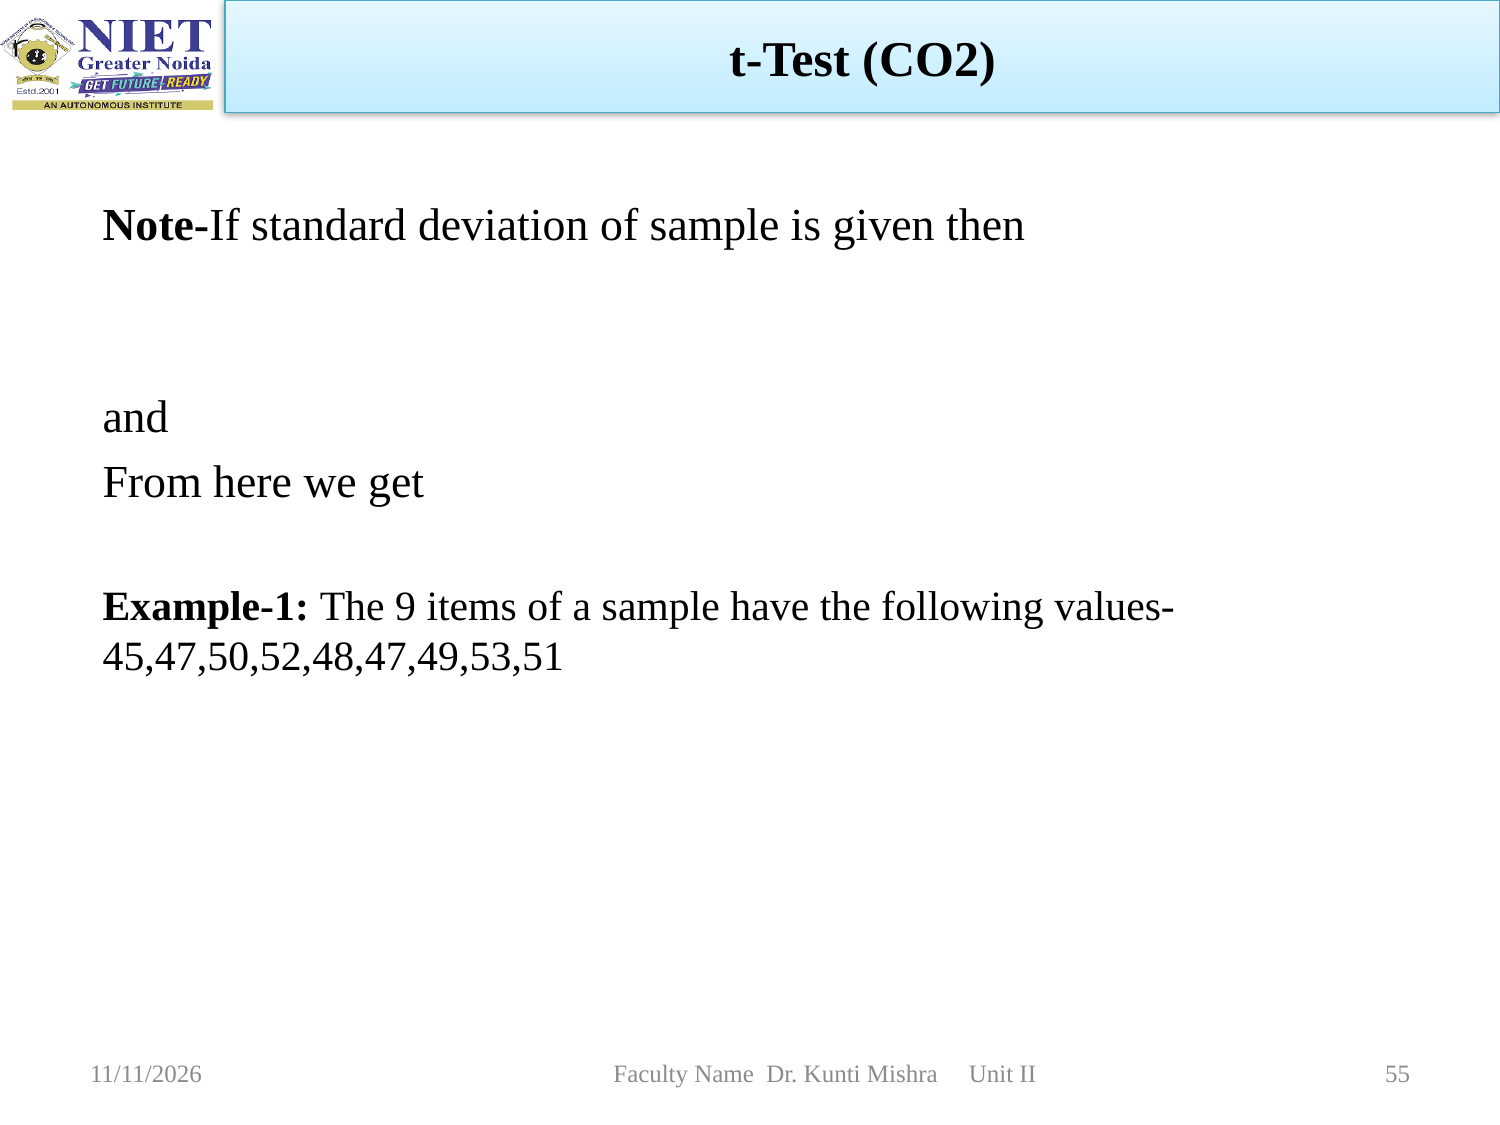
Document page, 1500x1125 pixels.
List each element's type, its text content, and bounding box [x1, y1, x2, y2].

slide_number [75, 1042, 412, 1103]
picture [0, 18, 213, 110]
text_box t-Test (CO2) [224, 0, 1500, 113]
footer Faculty Name Dr. Kunti Mishra Unit II [412, 1042, 1074, 1103]
slide_number 55 [1074, 1042, 1425, 1103]
